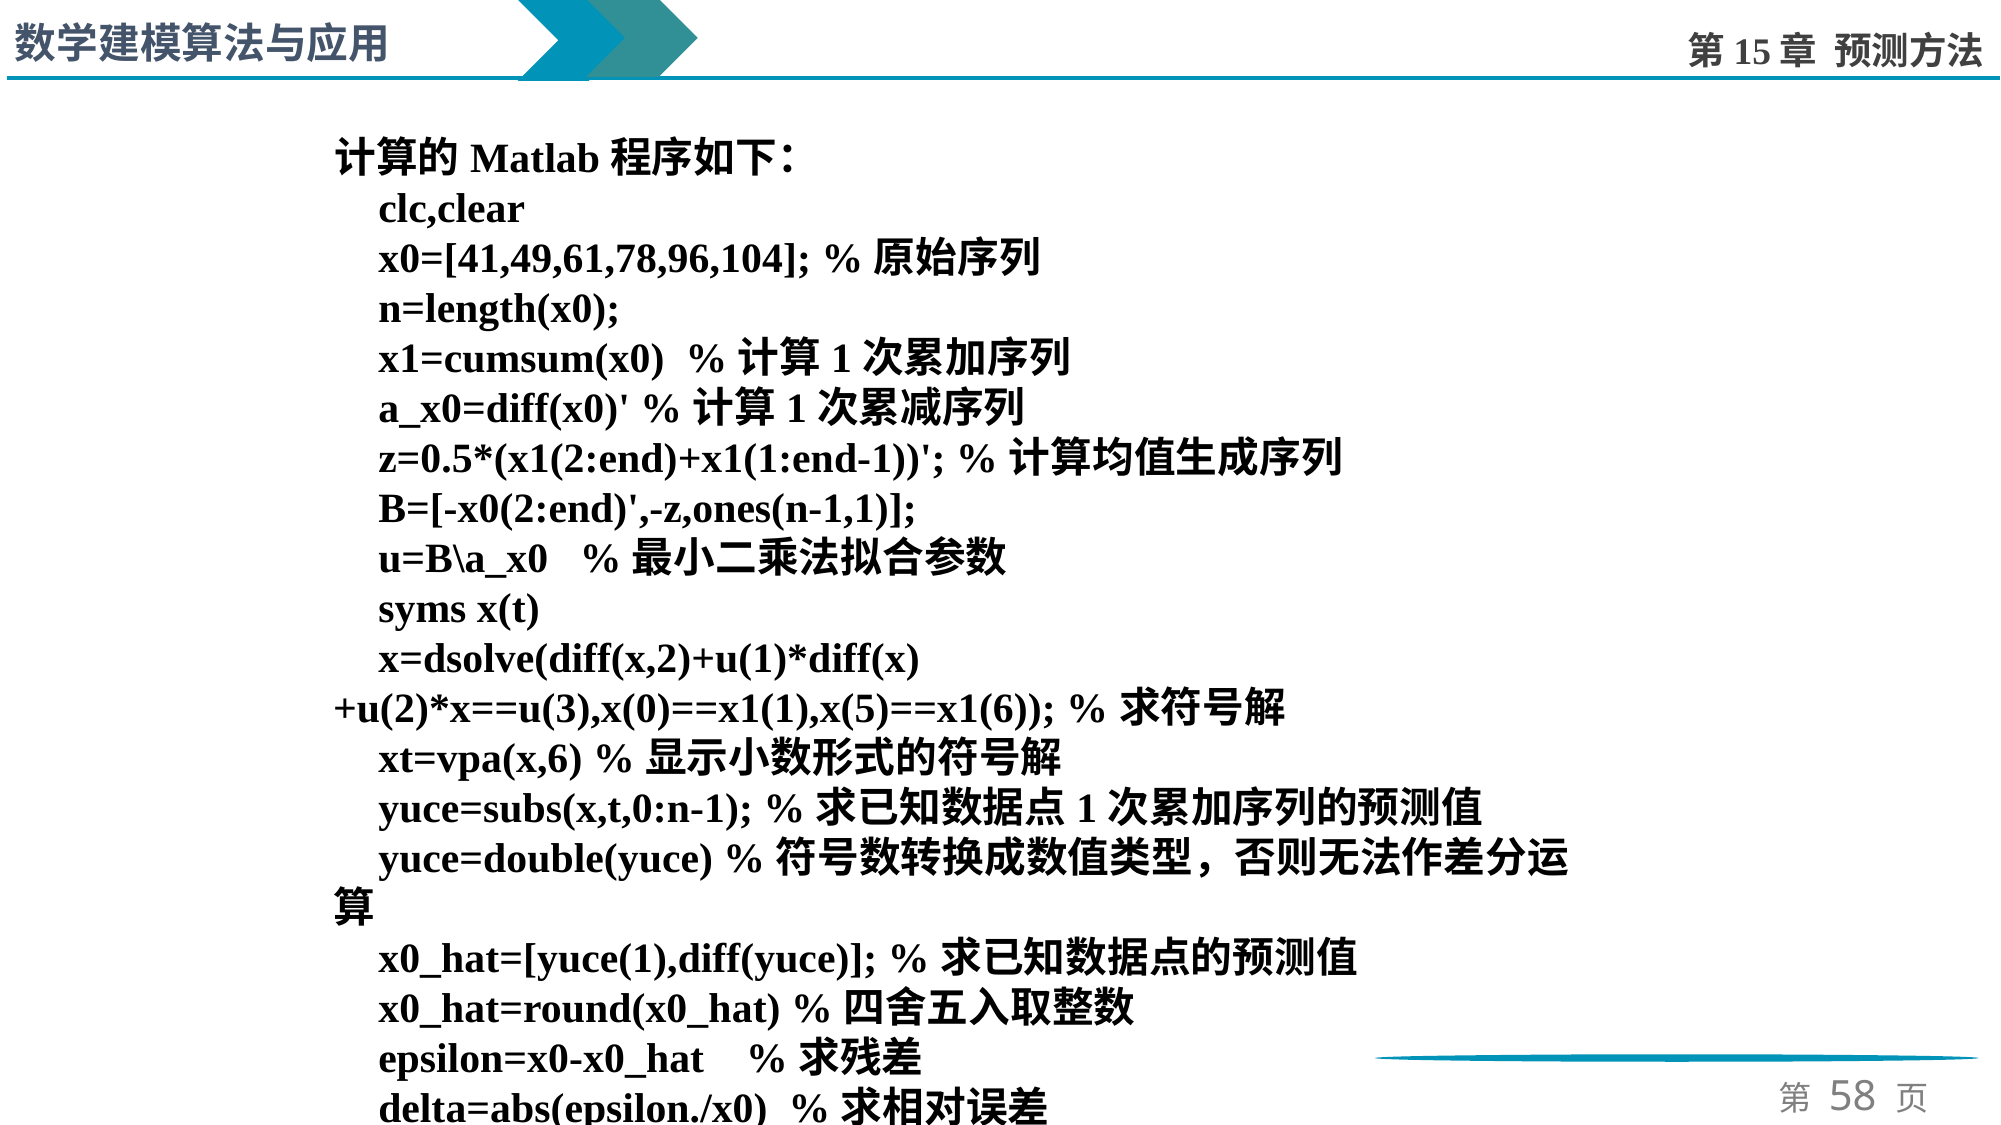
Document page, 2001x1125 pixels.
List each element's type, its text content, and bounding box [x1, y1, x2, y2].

text_box 计算的Matlab程序如下： clc,clear x0=[41,49,61,78,96,104]; %原始序列 n=length(x0); x1=cumsum(x0) %计算1次累加序列 a_x0=diff(x0)' %计算1次累减序列 z=0.5*(x1(2:end)+x1(1:end-1))'; %计算均值生成序列 B=[-x0(2:end)',-z,ones(n-1,1)]; u=B\a_x0 %最小二乘法拟合参数 syms x(t) x=dsolve(diff(x,2)+u(1)*diff(x)+u(2)*x==u(3),x(0)==x1(1),x(5)==x1(6)); %求符号解 xt=vpa(x,6) %显示小数形式的符号解 yuce=subs(x,t,0:n-1); %求已知数据点1次累加序列的预测值 yuce=double(yuce) %符号数转换成数值类型，否则无法作差分运算 x0_hat=[yuce(1),diff(yuce)]; %求已知数据点的预测值 x0_hat=round(x0_hat) %四舍五入取整数 epsilon=x0-x0_hat %求残差 delta=abs(epsilon./x0) %求相对误差 [274, 123, 1613, 1125]
